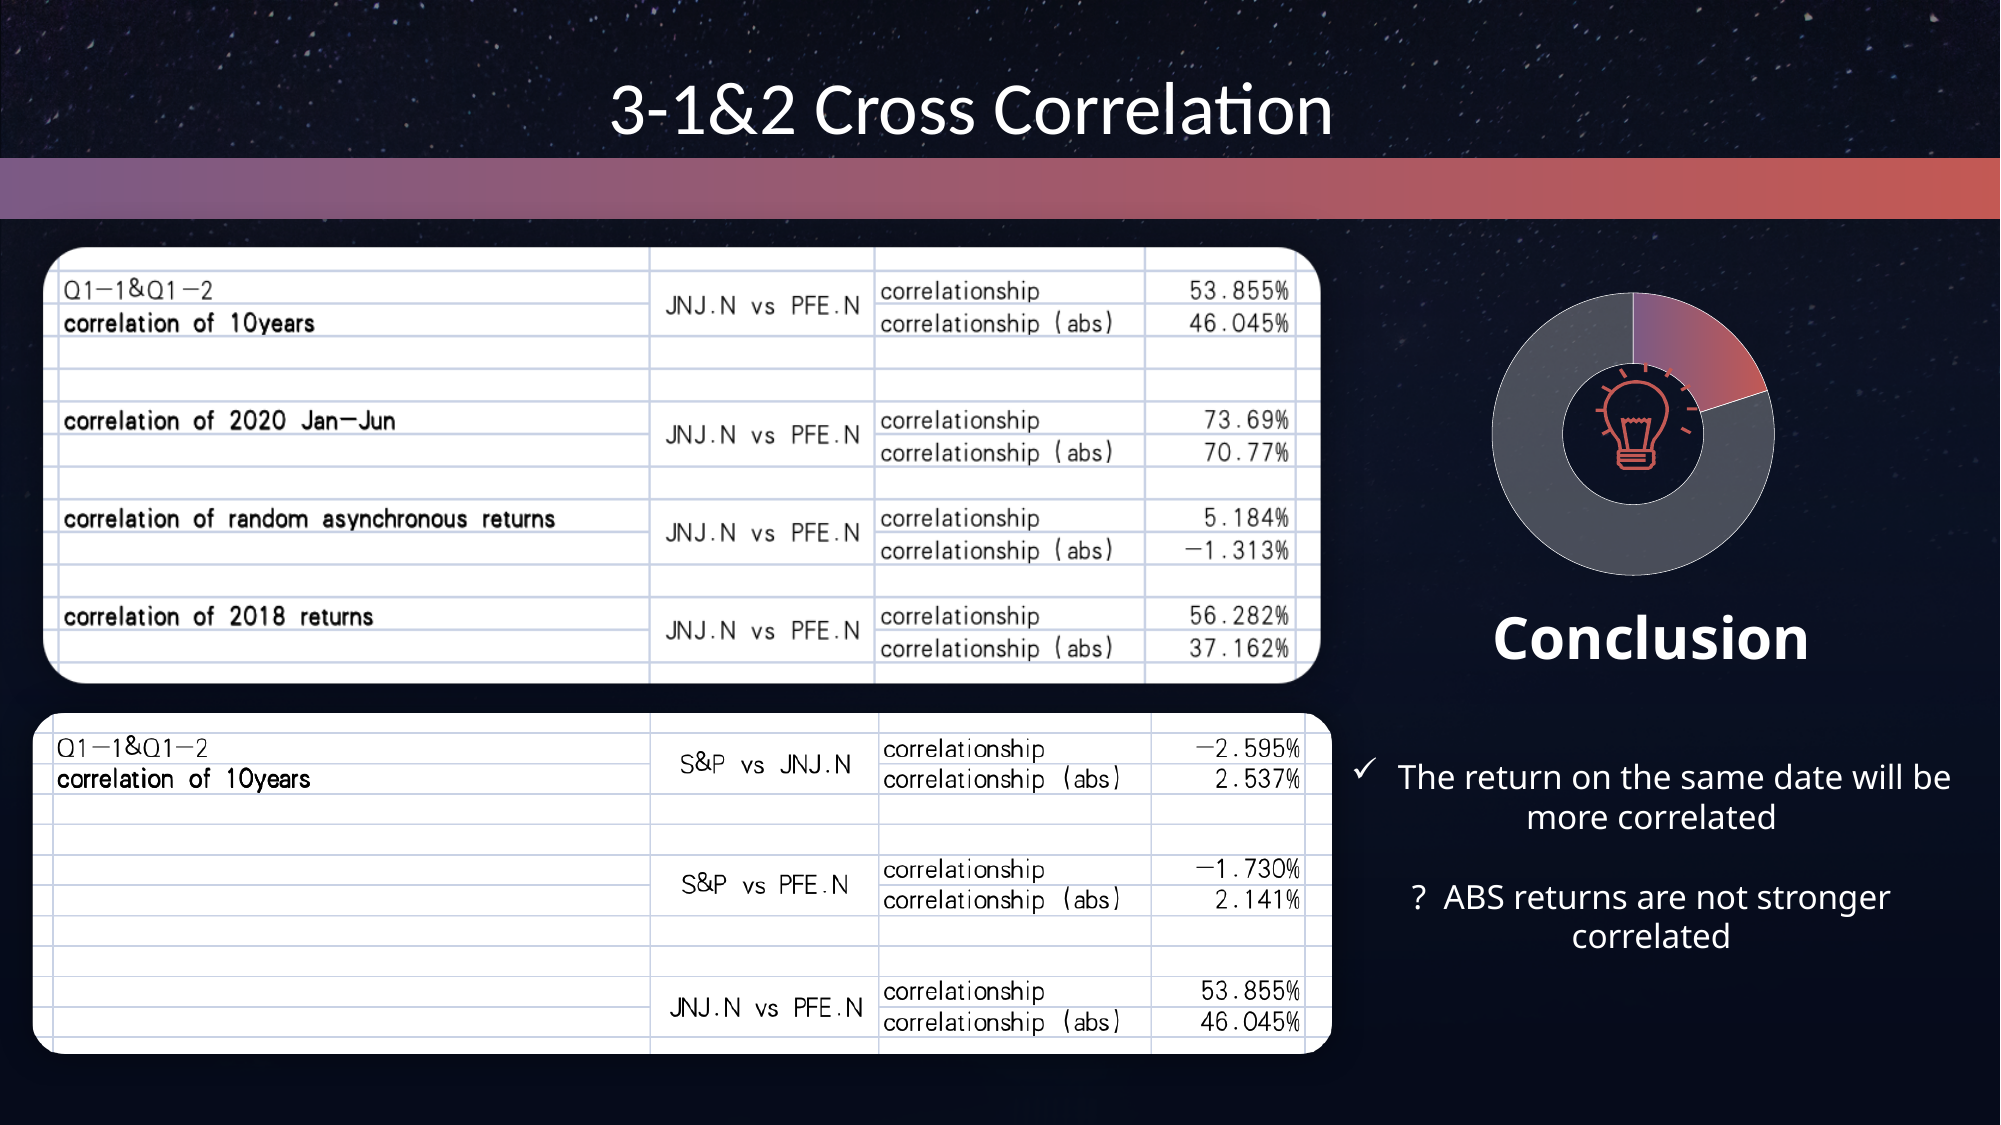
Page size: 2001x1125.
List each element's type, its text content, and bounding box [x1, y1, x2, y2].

chart [1452, 287, 1814, 582]
text_box 3-1&2 Cross Correlation [594, 52, 1649, 158]
picture [0, 202, 2000, 1125]
text_box [0, 157, 2000, 219]
picture [0, 0, 2000, 157]
text_box Conclusion The return on the same date will be more correlated ? ABS returns are not stronger correlated [1364, 593, 1968, 963]
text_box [1595, 362, 1698, 470]
